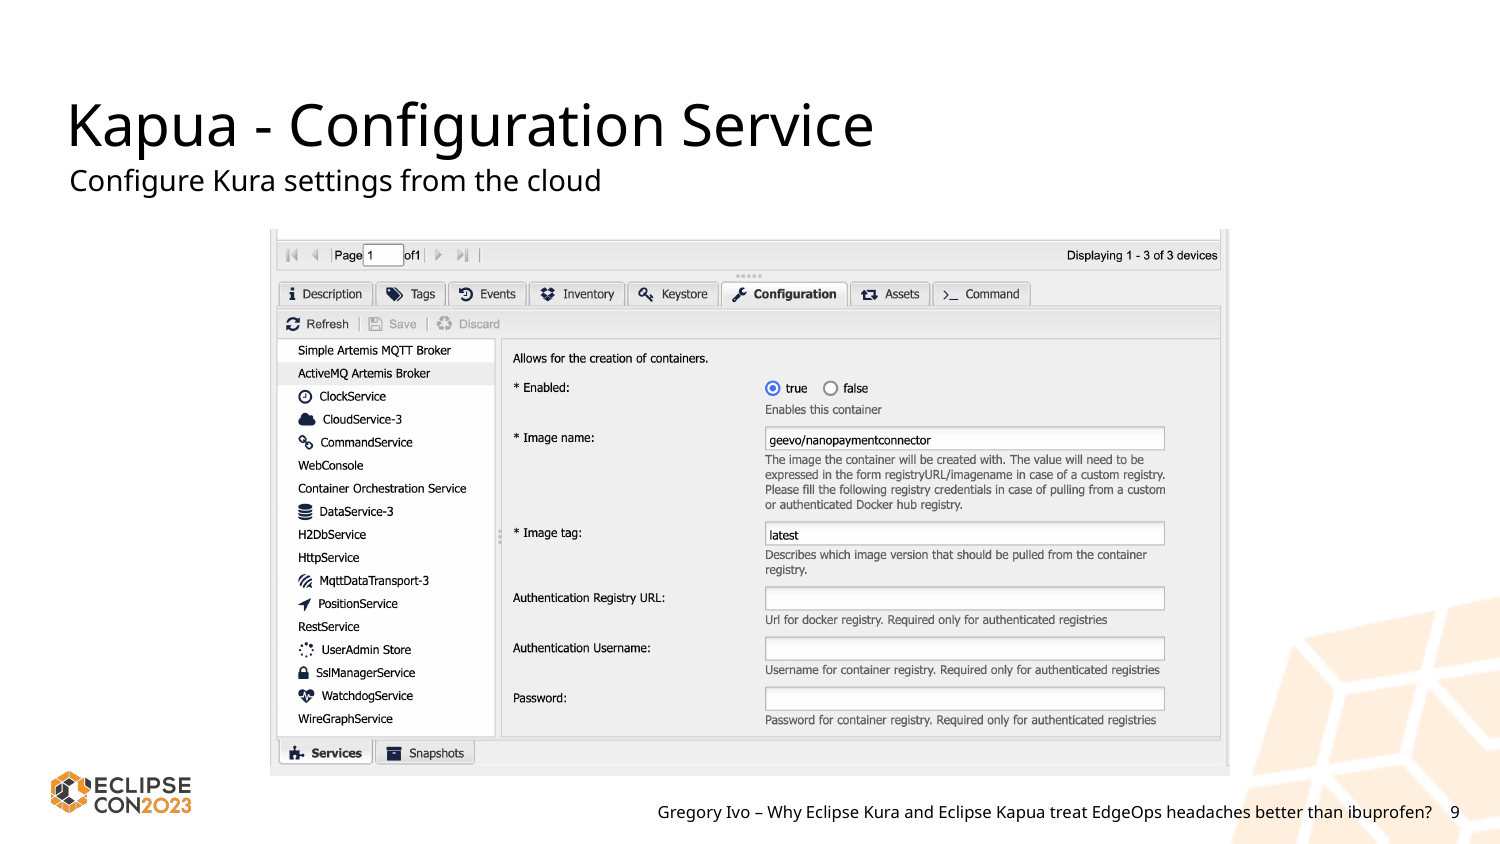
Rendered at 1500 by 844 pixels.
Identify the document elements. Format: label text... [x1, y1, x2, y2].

text_box Kapua - Configuration Service [51, 72, 1449, 167]
picture [0, 0, 1500, 844]
list Configure Kura settings from the cloud [58, 167, 1352, 204]
slide_number 9 [398, 794, 1475, 832]
